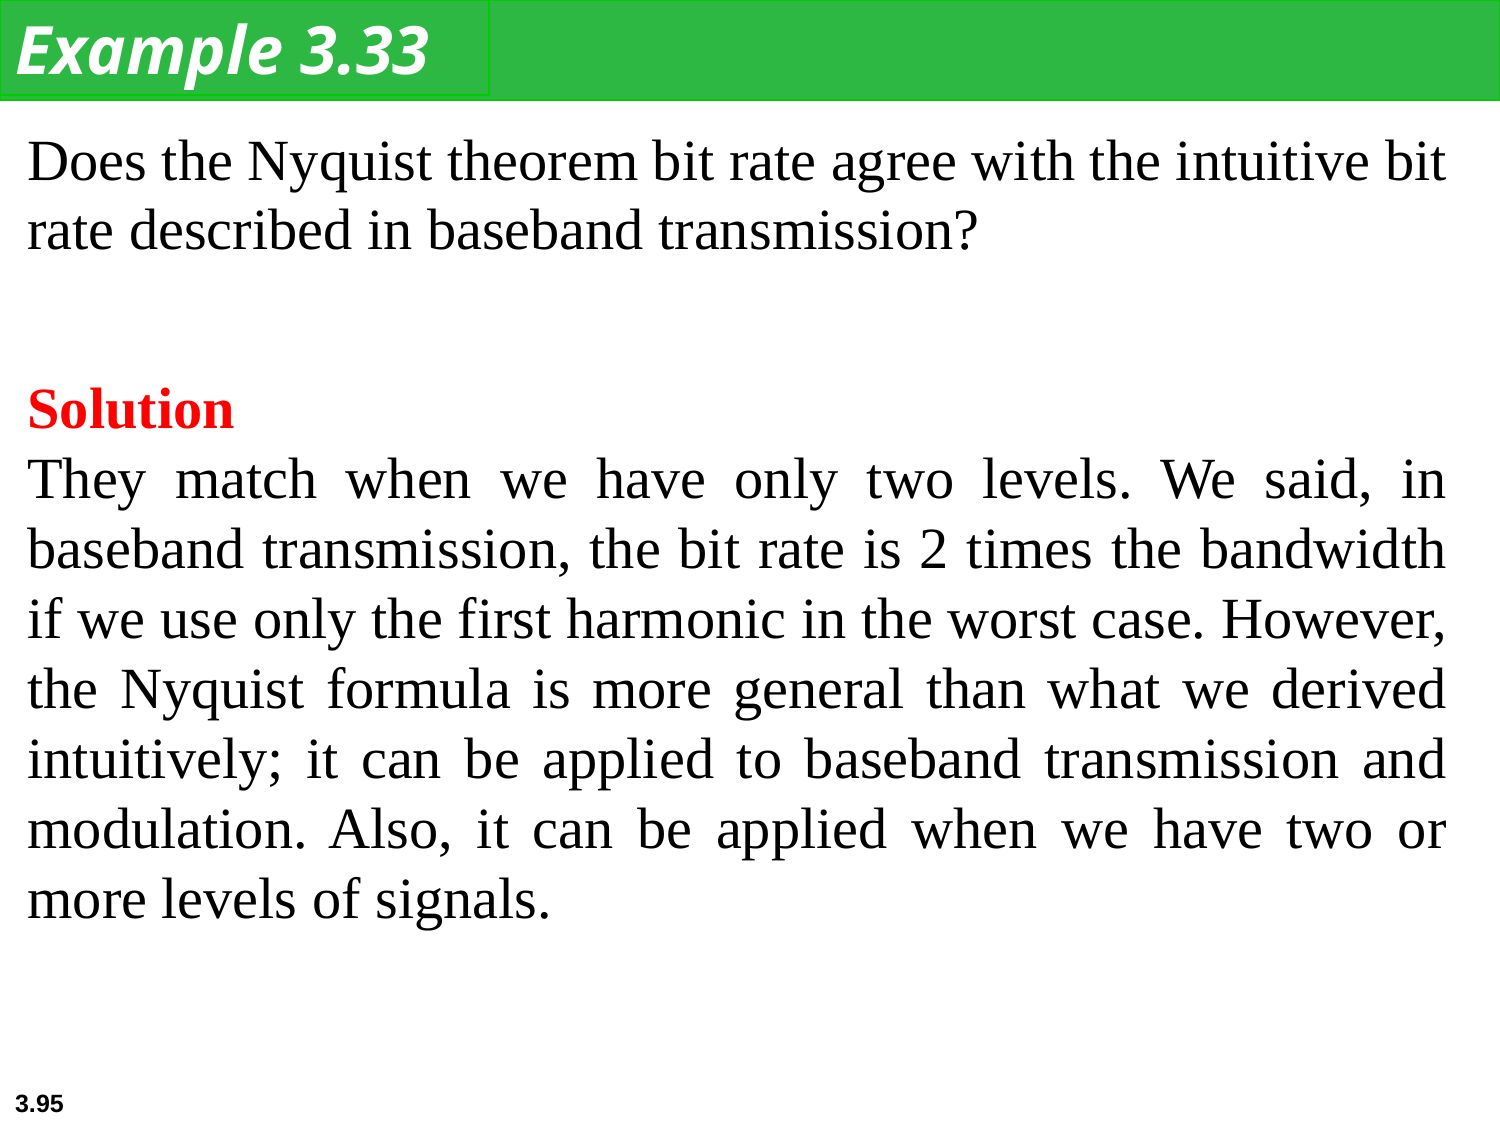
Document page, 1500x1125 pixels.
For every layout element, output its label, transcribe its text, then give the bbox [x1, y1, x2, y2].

text_box Does the Nyquist theorem bit rate agree with the intuitive bit rate described in baseband transmission? [12, 114, 1463, 270]
text_box Solution They match when we have only two levels. We said, in baseband transmission, the bit rate is 2 times the bandwidth if we use only the first harmonic in the worst case. However, the Nyquist formula is more general than what we derived intuitively; it can be applied to baseband transmission and modulation. Also, it can be applied when we have two or more levels of signals. [12, 362, 1463, 938]
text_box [0, 0, 1500, 101]
text_box 3.‹#› [0, 1049, 313, 1125]
